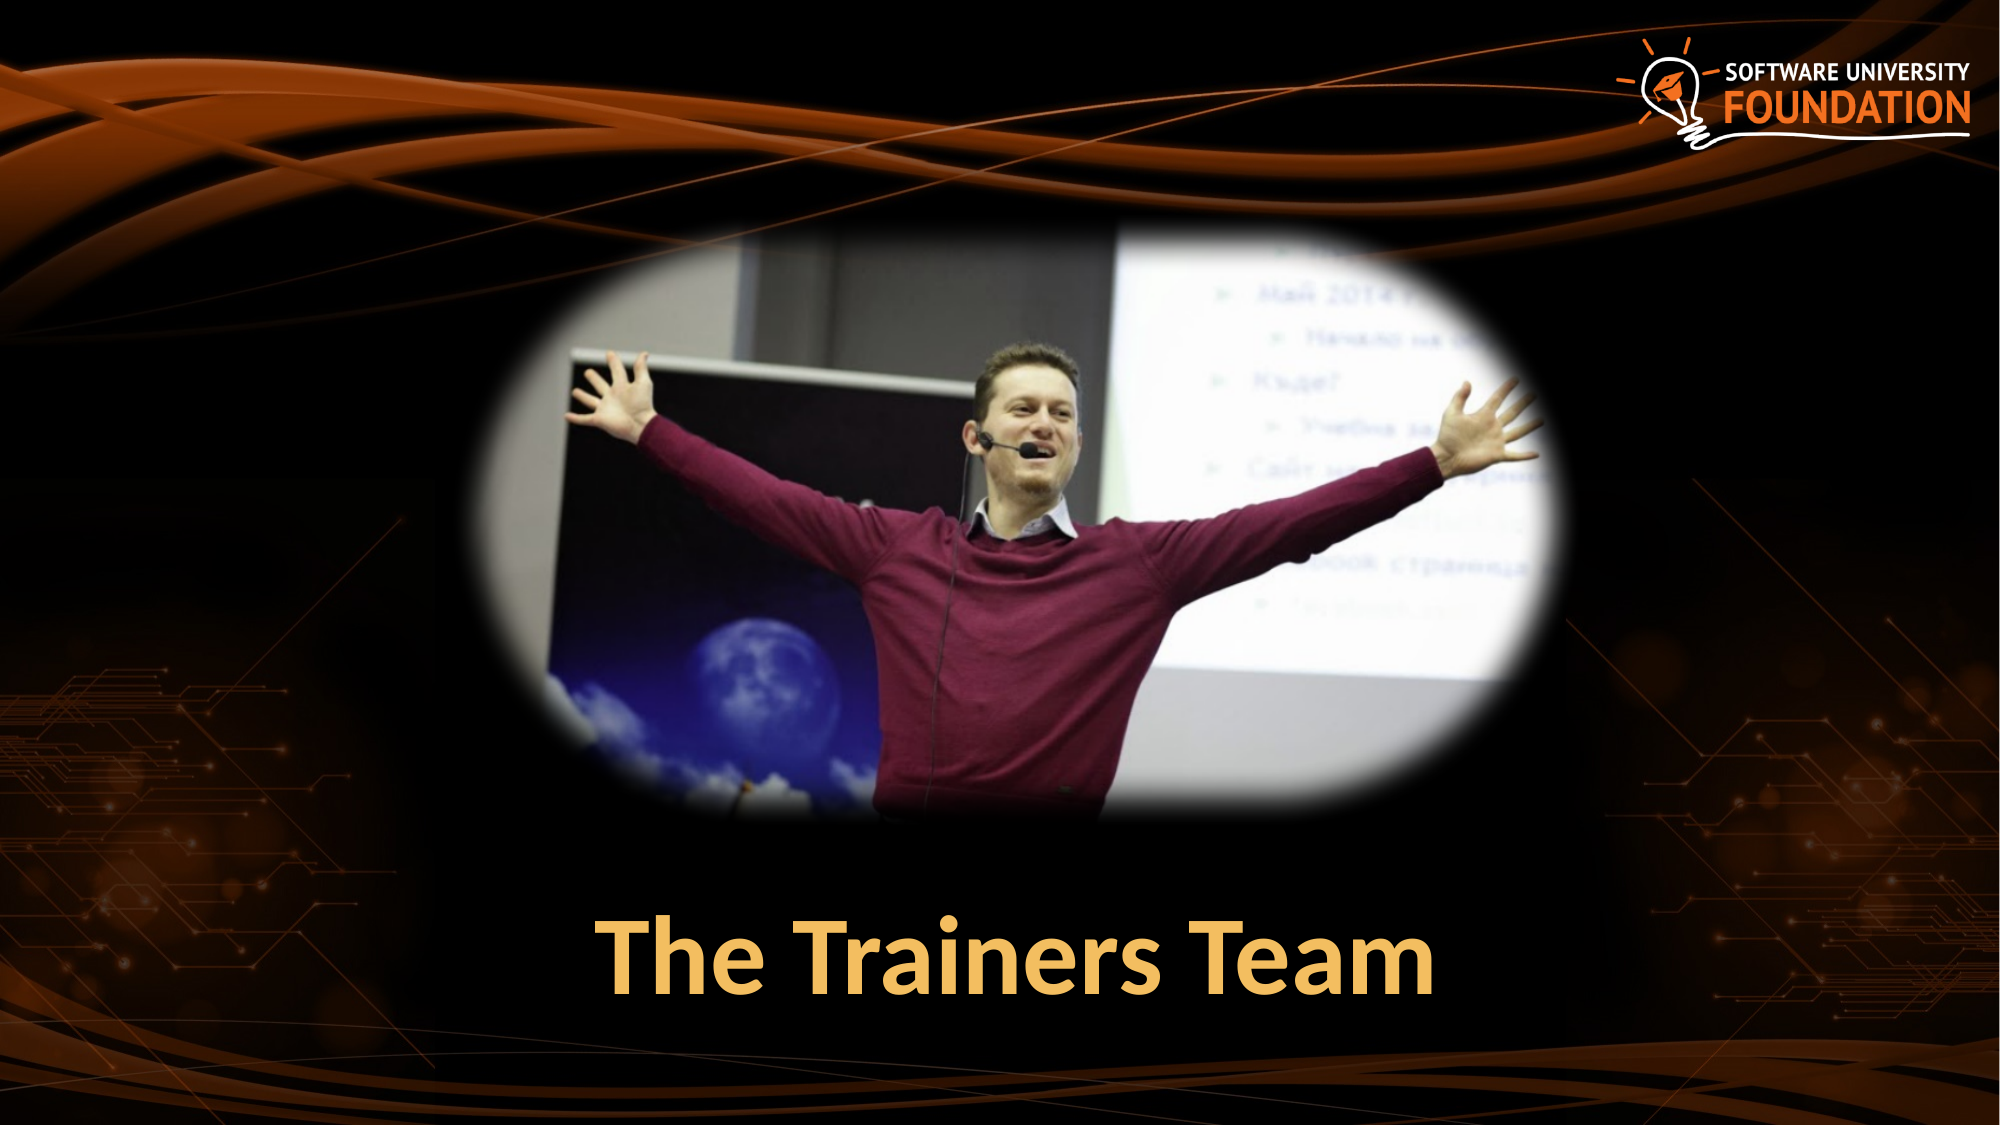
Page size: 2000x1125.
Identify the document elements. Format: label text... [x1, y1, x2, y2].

title The Trainers Team [283, 890, 1750, 1025]
picture [0, 0, 2000, 1125]
